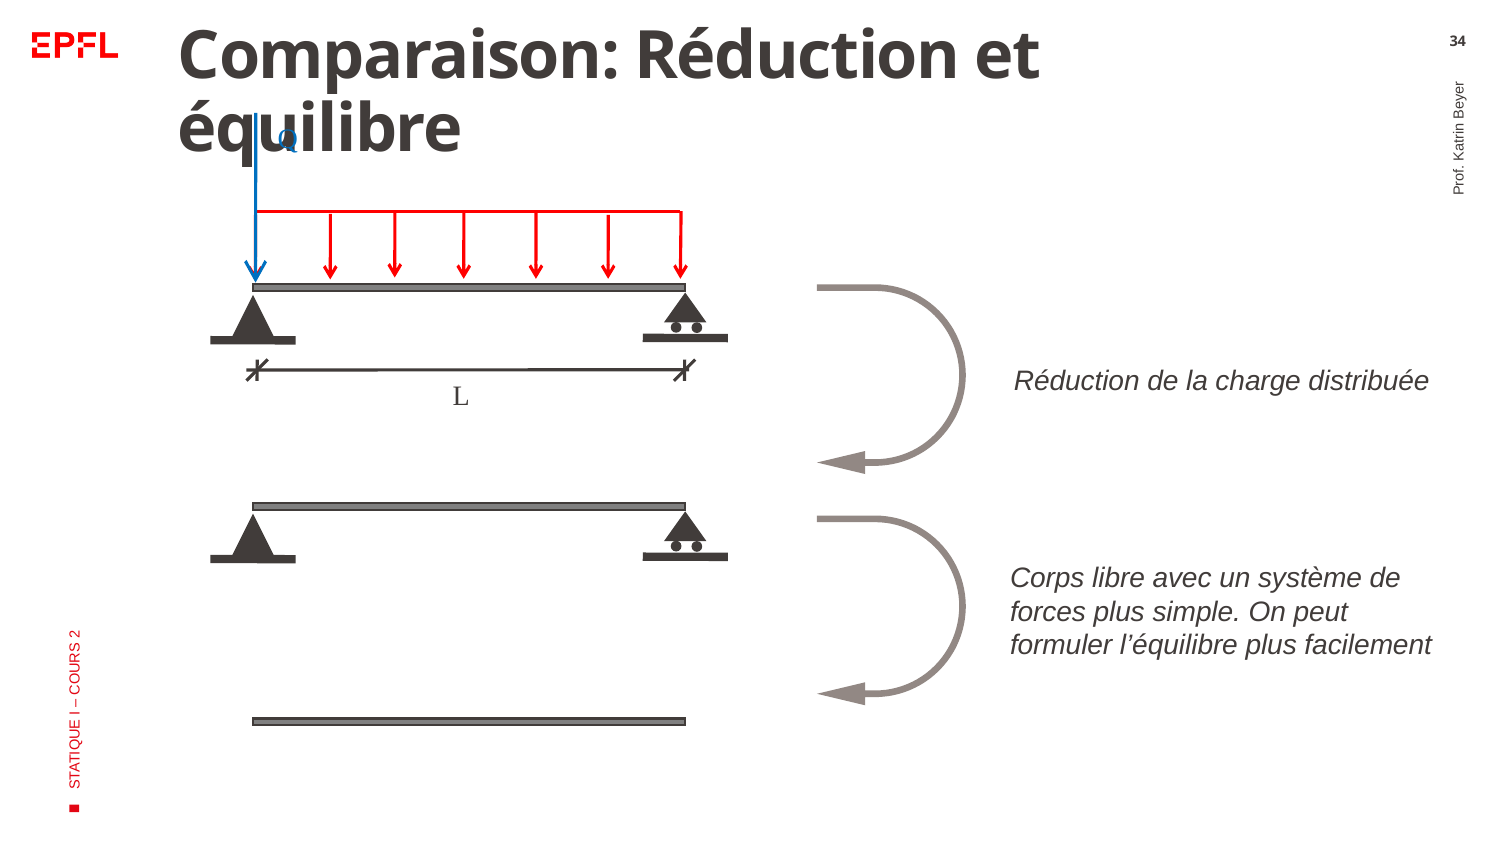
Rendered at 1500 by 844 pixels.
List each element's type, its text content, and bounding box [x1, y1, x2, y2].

text_box [252, 717, 686, 726]
text_box [815, 514, 967, 707]
text_box Corps libre avec un système de forces plus simple. On peut formuler l’équilibre plus facilement [995, 551, 1456, 668]
text_box [815, 283, 967, 476]
footer Prof. Katrin Beyer [1415, 59, 1500, 641]
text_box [210, 112, 728, 426]
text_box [210, 503, 728, 560]
title Comparaison: Réduction et équilibre [148, 21, 1300, 198]
picture [21, 21, 129, 69]
slide_number STATIQUE I – COURS 2 [0, 256, 149, 805]
text_box Réduction de la charge distribuée [999, 355, 1445, 404]
slide_number 34 [1415, 32, 1500, 59]
